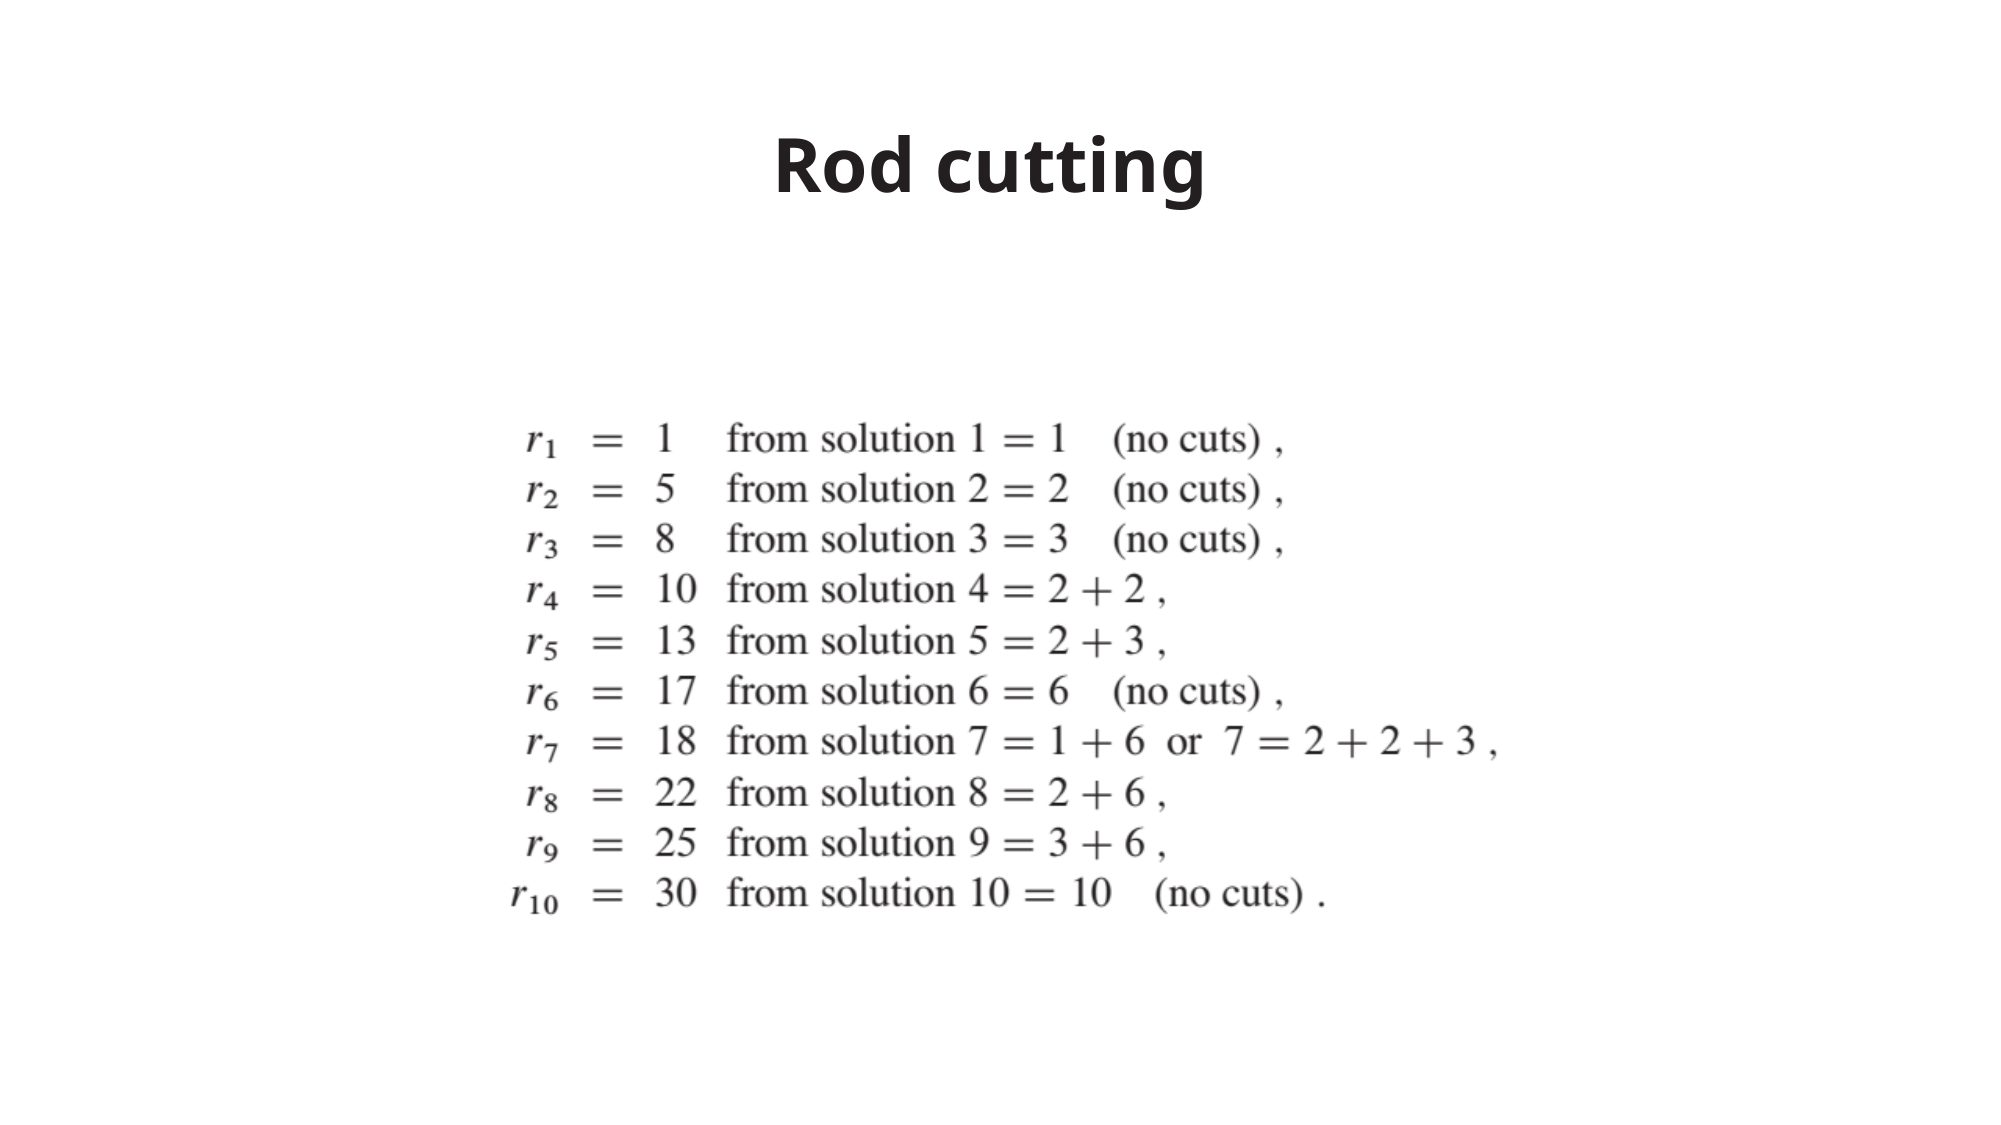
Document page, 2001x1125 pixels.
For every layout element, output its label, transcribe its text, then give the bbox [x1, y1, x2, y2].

title Rod cutting [137, 59, 1863, 278]
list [474, 380, 1526, 933]
